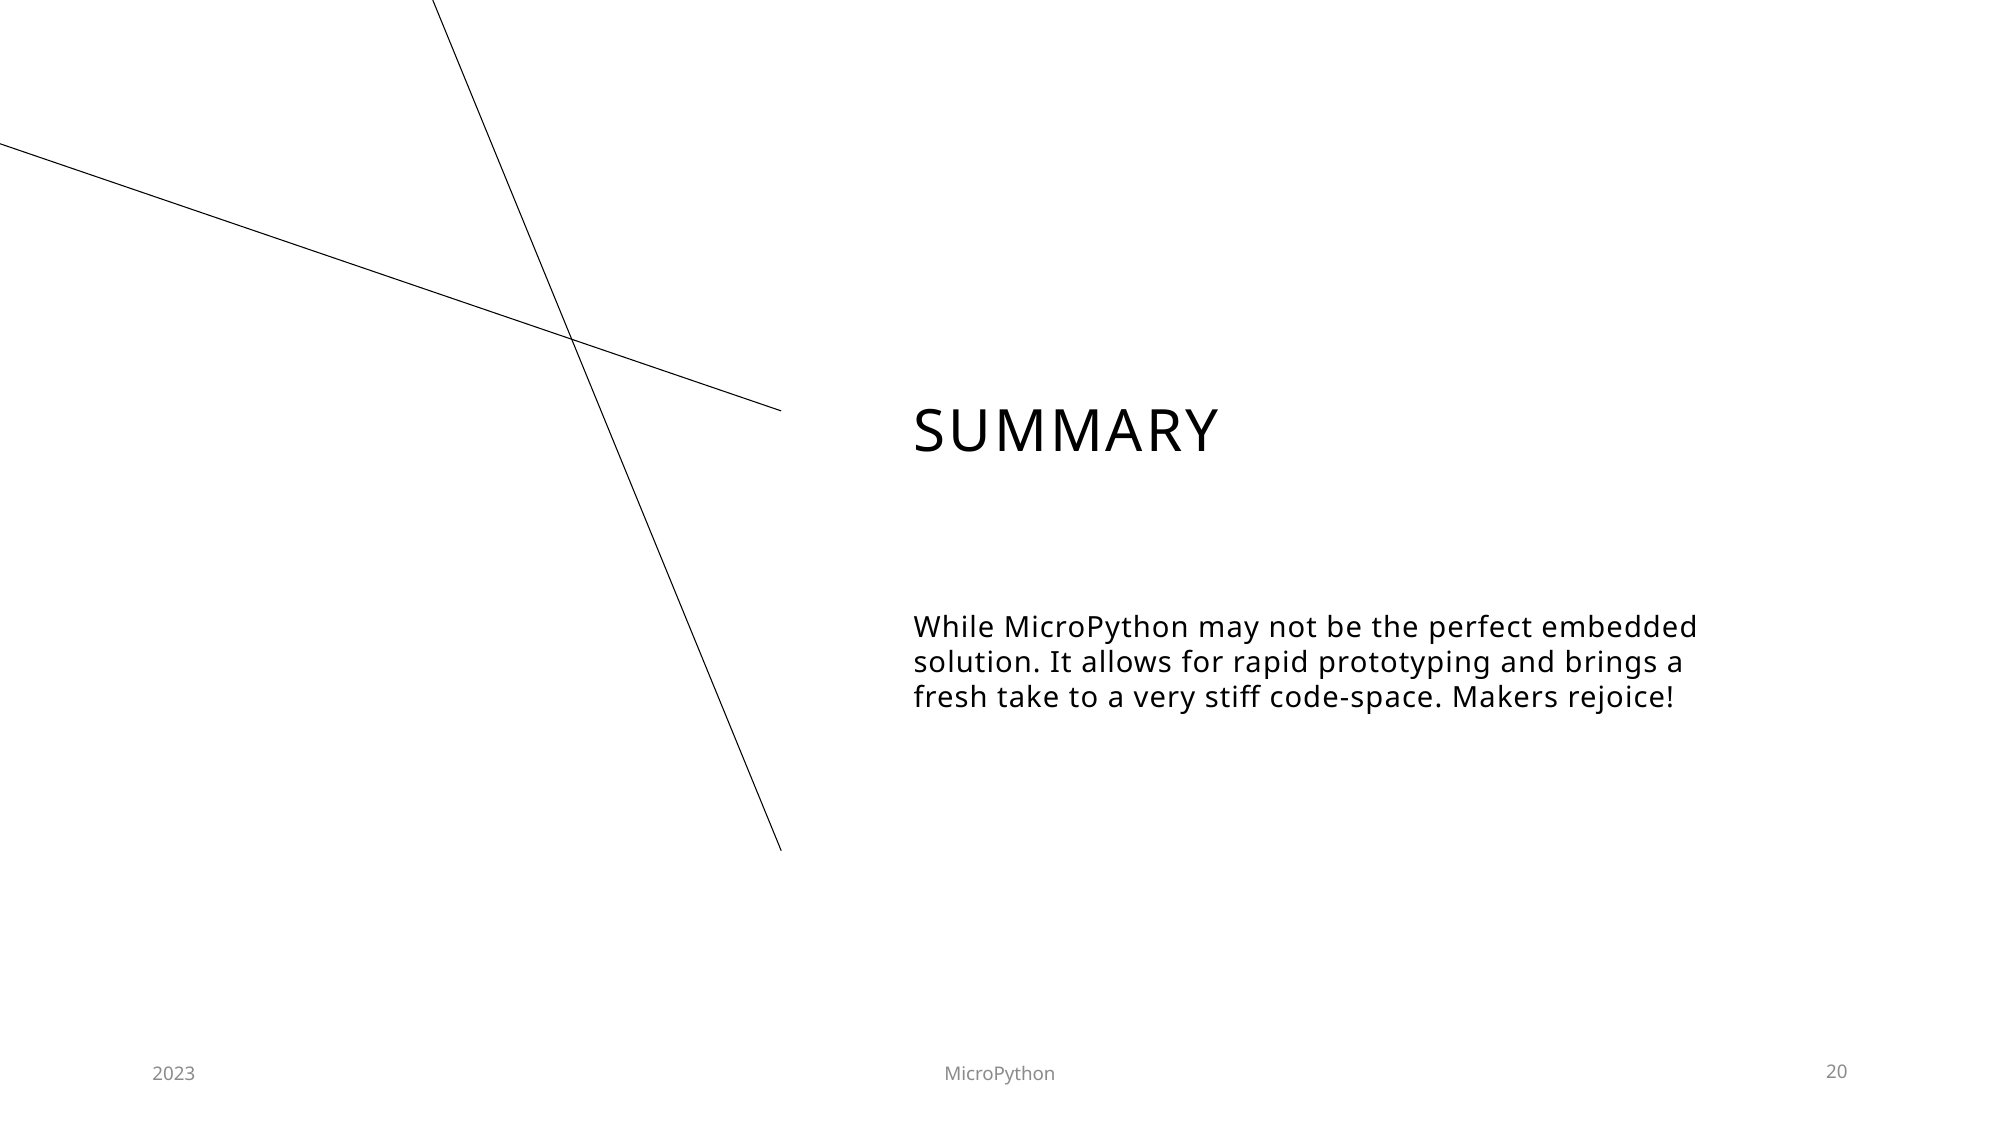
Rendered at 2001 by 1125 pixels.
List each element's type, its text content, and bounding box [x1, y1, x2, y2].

title SUMMARY [898, 274, 1737, 472]
footer MicroPython [662, 1042, 1338, 1103]
slide_number 20 [1412, 1042, 1863, 1103]
slide_number 2023 [137, 1042, 588, 1103]
list While MicroPython may not be the perfect embedded solution. It allows for rapid prototyping and brings a fresh take to a very stiff code-space. Makers rejoice!​ [898, 600, 1737, 851]
